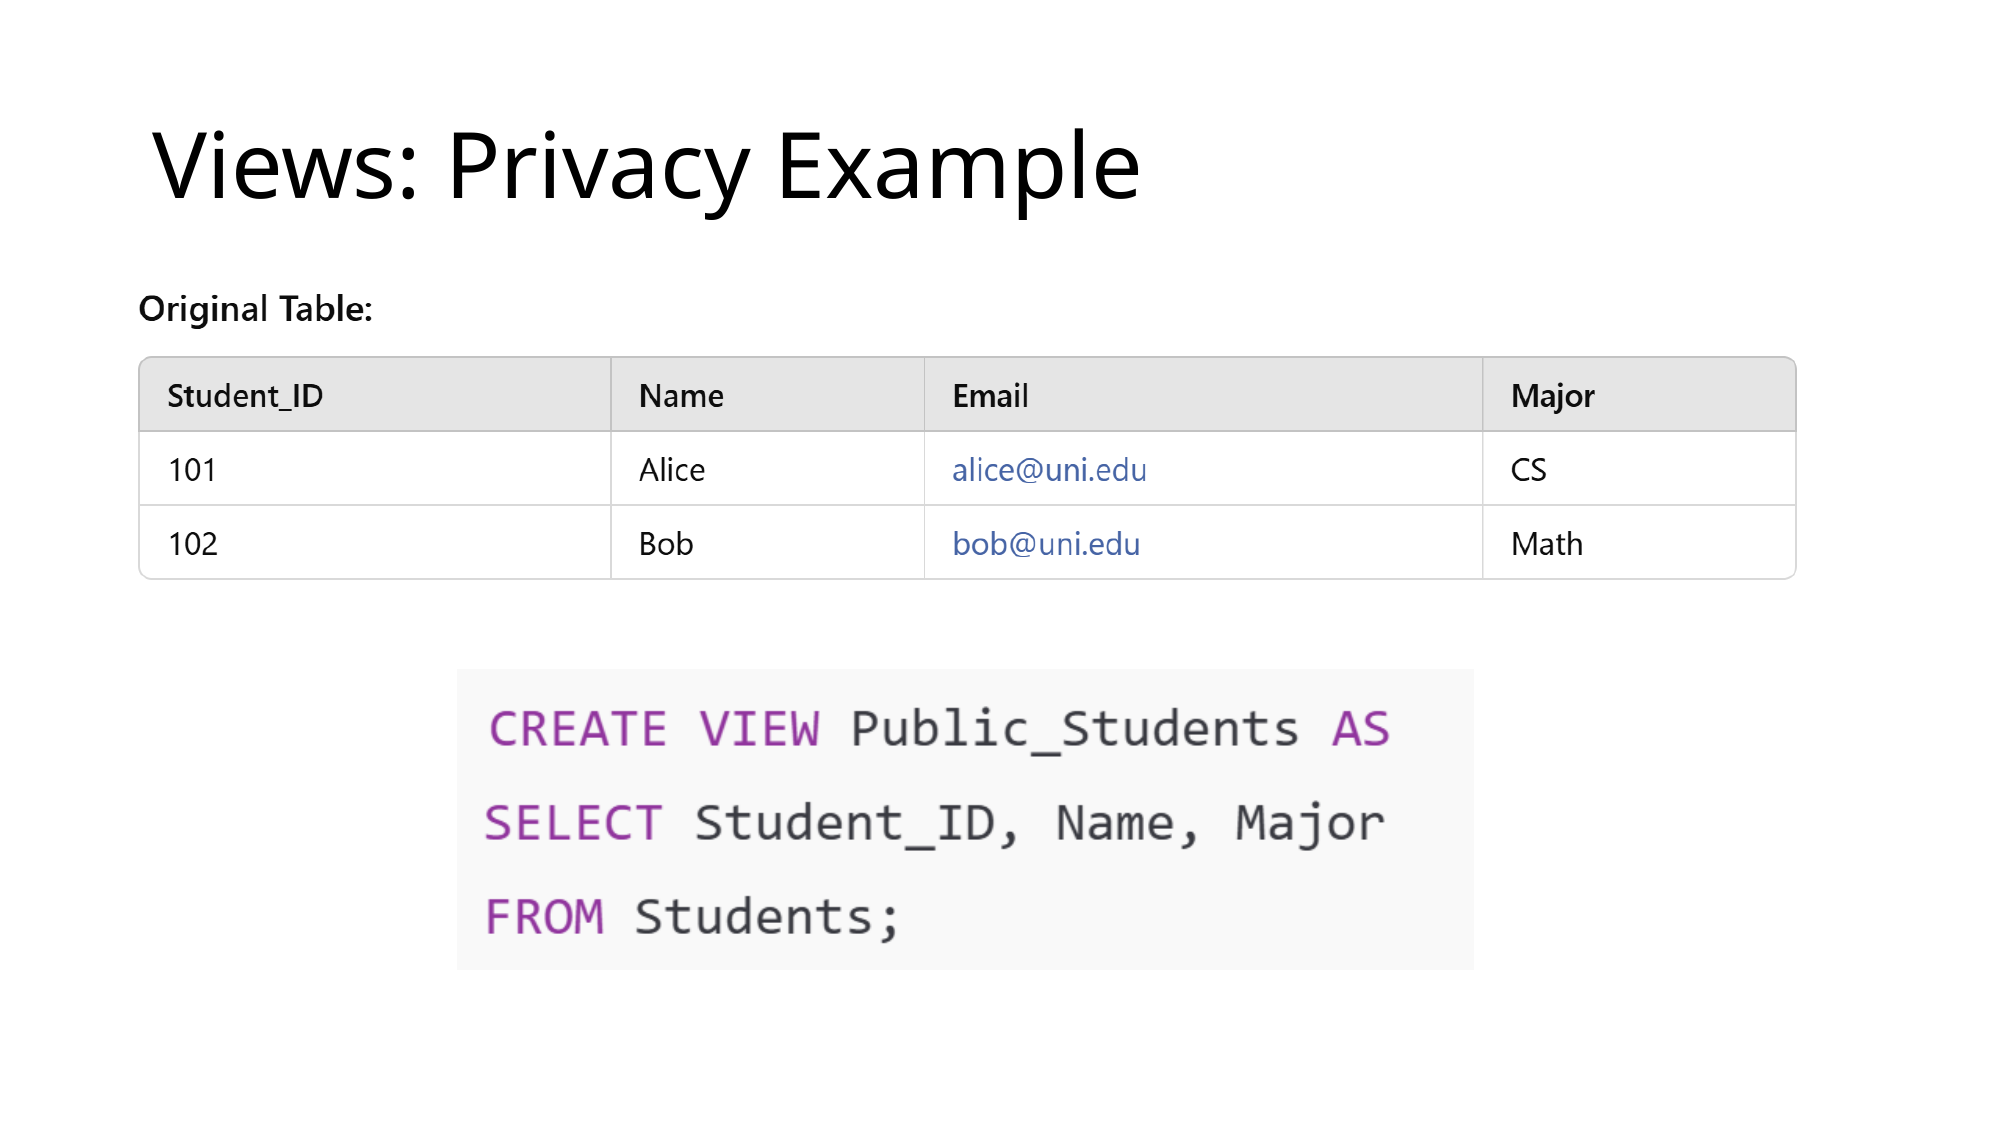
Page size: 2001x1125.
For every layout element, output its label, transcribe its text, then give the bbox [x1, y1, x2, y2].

picture [457, 668, 1474, 970]
picture [127, 276, 1804, 594]
title Views: Privacy Example [137, 59, 1863, 278]
